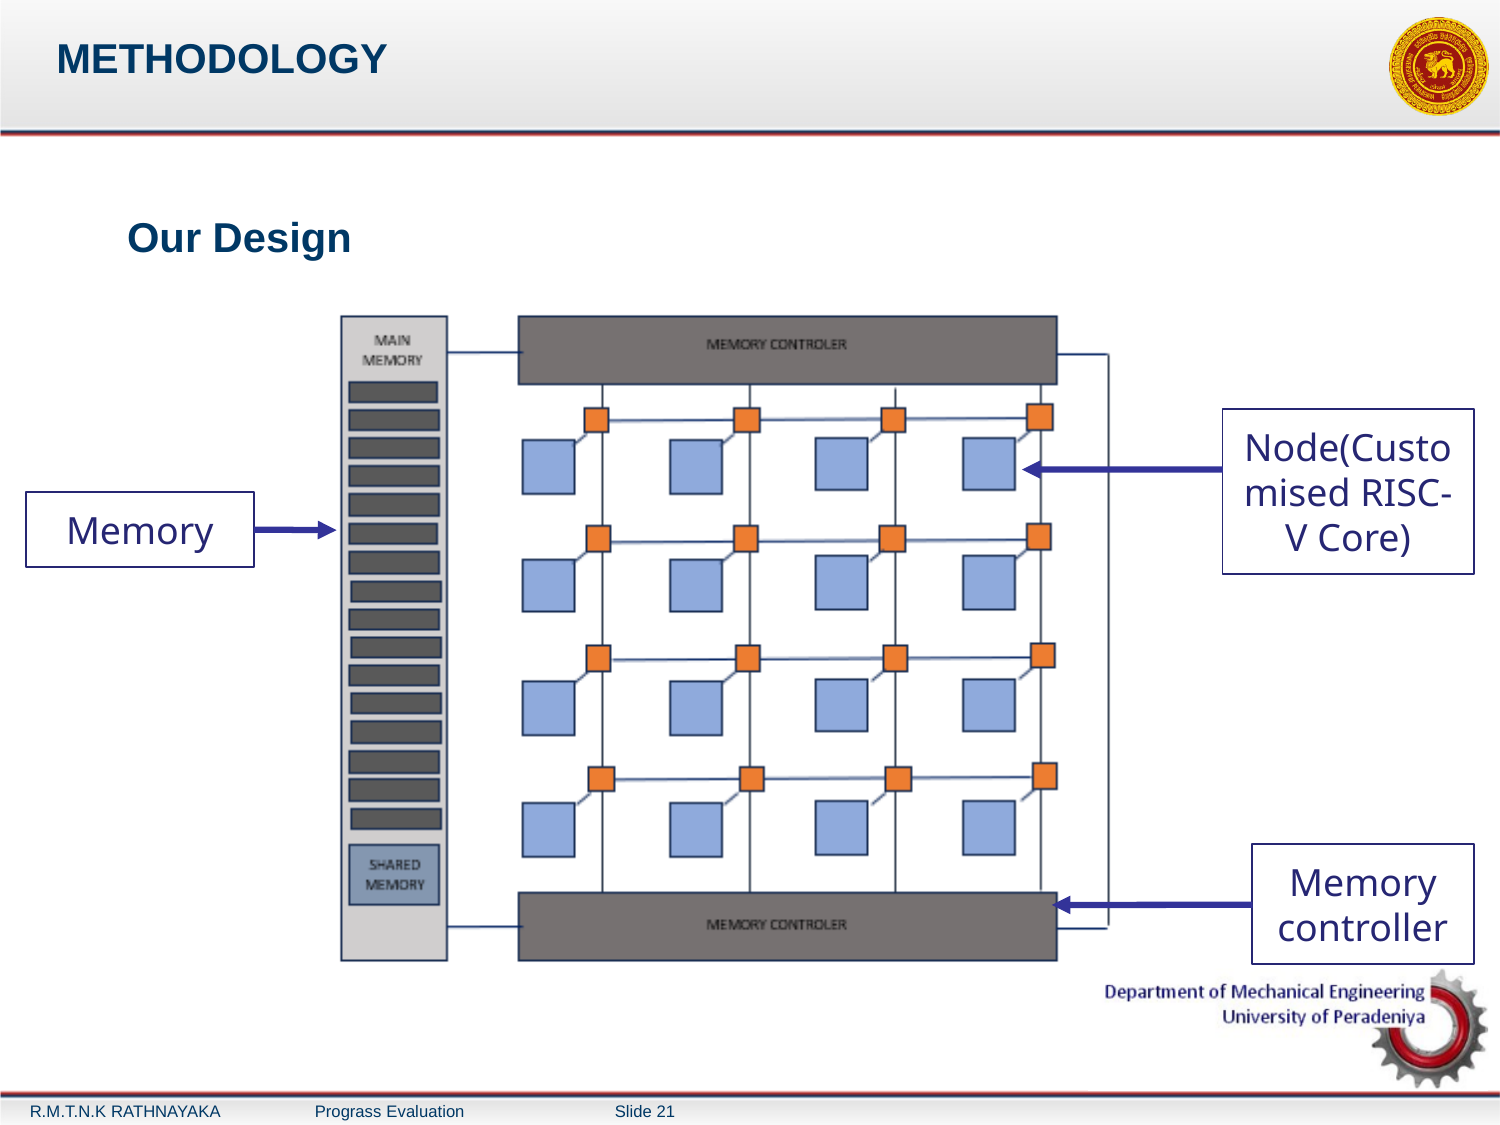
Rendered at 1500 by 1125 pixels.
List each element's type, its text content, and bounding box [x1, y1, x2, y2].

picture [0, 288, 1500, 1125]
text_box Memory [26, 492, 254, 568]
text_box Memory controller [1252, 844, 1474, 965]
text_box Node(Customised RISC-V Core) [1222, 408, 1474, 574]
text_box METHODOLOGY [41, 19, 1282, 95]
title Our Design [112, 196, 491, 313]
picture [0, 0, 1500, 137]
